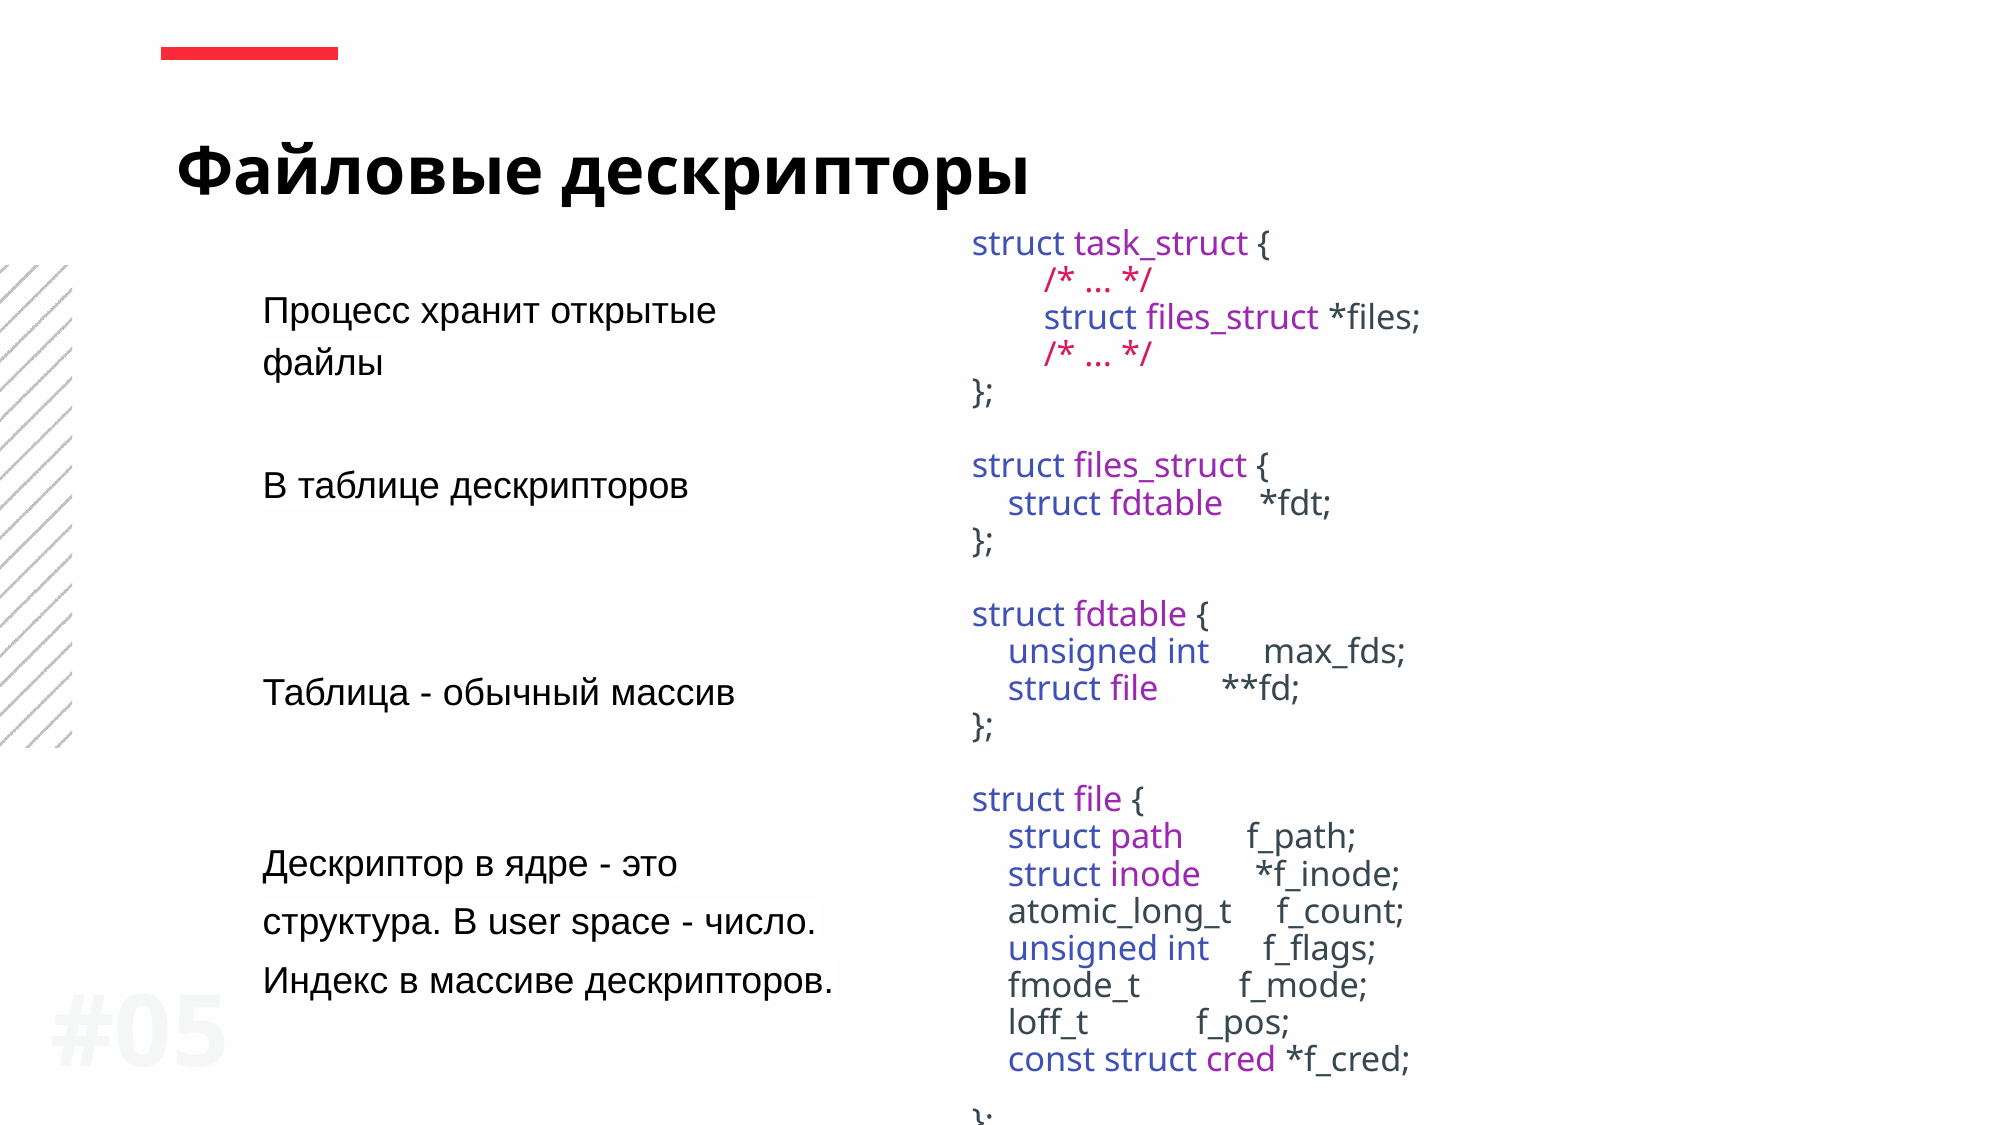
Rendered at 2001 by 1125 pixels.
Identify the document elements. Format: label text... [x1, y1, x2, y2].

text_box Процесс хранит открытые файлы [247, 264, 863, 433]
list Файловые дескрипторы [161, 129, 1757, 265]
picture [0, 264, 73, 748]
text_box Таблица - обычный массив [247, 645, 863, 728]
slide_number #05 [35, 960, 486, 1125]
text_box В таблице дескрипторов [247, 439, 863, 556]
text_box Дескриптор в ядре - это структура. В user space - число. Индекс в массиве дескрипторов. [247, 810, 863, 1016]
list struct task_struct { /* ... */ struct files_struct *files; /* ... */ }; struct files_struct { struct fdtable *fdt; }; struct fdtable { unsigned int max_fds; struct file **fd; }; struct file { struct path f_path; struct inode *f_inode; atomic_long_t f_count; unsigned int f_flags; fmode_t f_mode; loff_t f_pos; const struct cred *f_cred; }; [956, 265, 1726, 1106]
